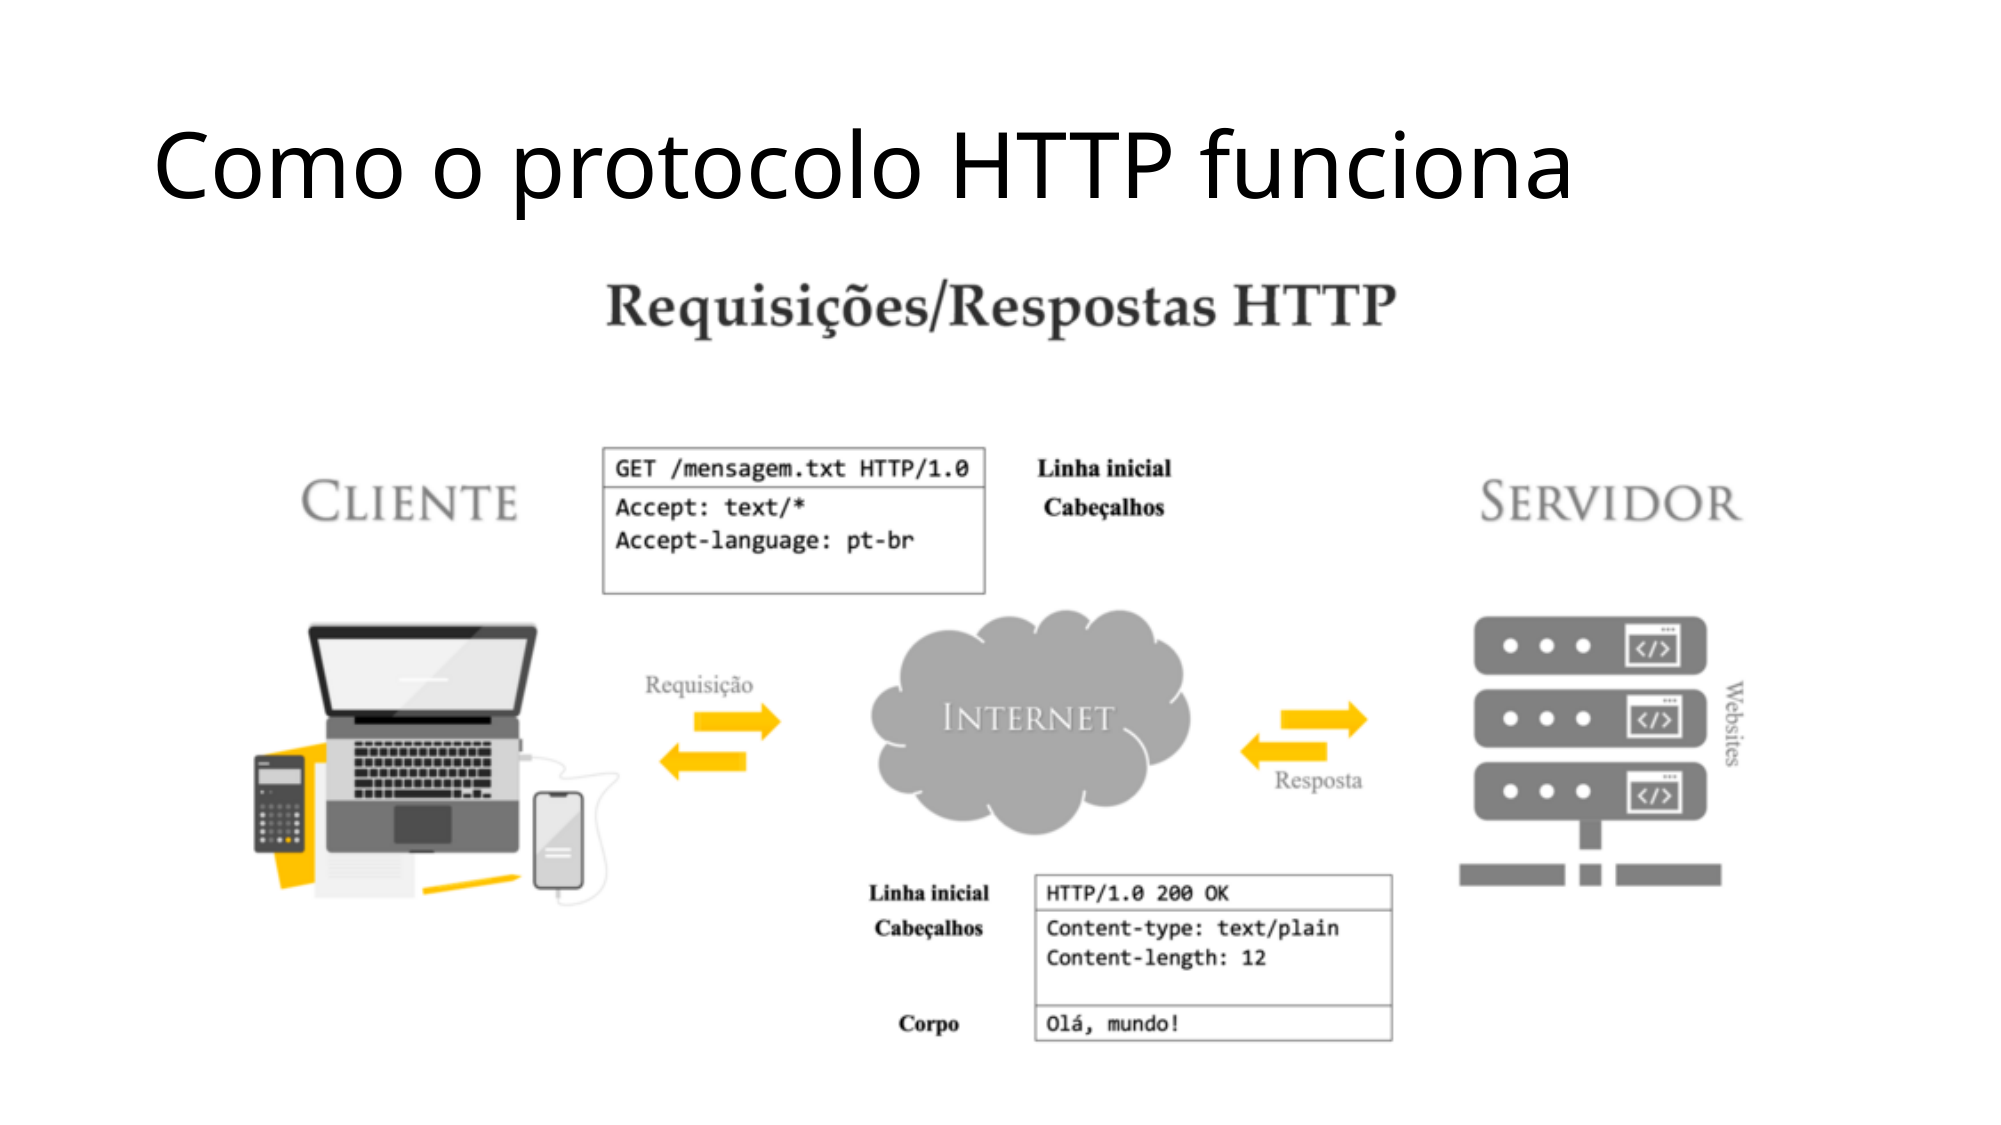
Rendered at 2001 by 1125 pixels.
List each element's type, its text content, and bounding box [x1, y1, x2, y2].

title Como o protocolo HTTP funciona [137, 59, 1863, 278]
picture [155, 222, 1863, 1090]
